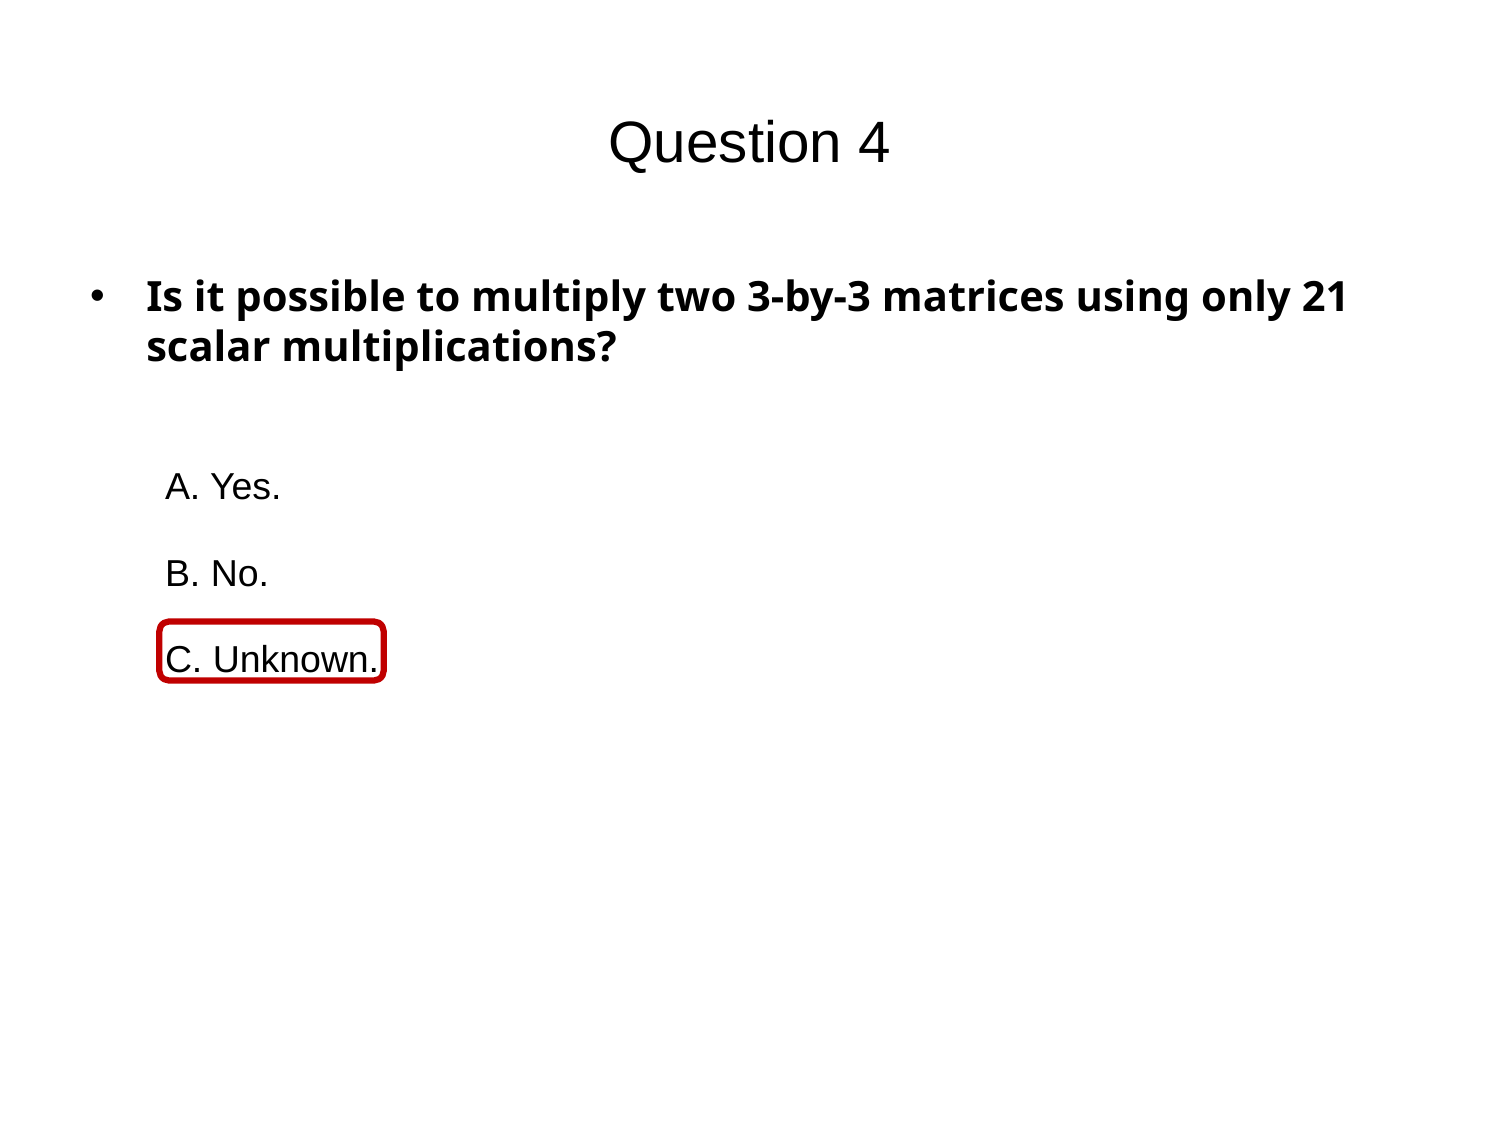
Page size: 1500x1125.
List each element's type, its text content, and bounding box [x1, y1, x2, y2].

text_box [157, 619, 386, 683]
list Is it possible to multiply two 3-by-3 matrices using only 21 scalar multiplications? A. Yes. B. No. C. Unknown. [74, 262, 1426, 1006]
title Question 4 [74, 44, 1426, 233]
